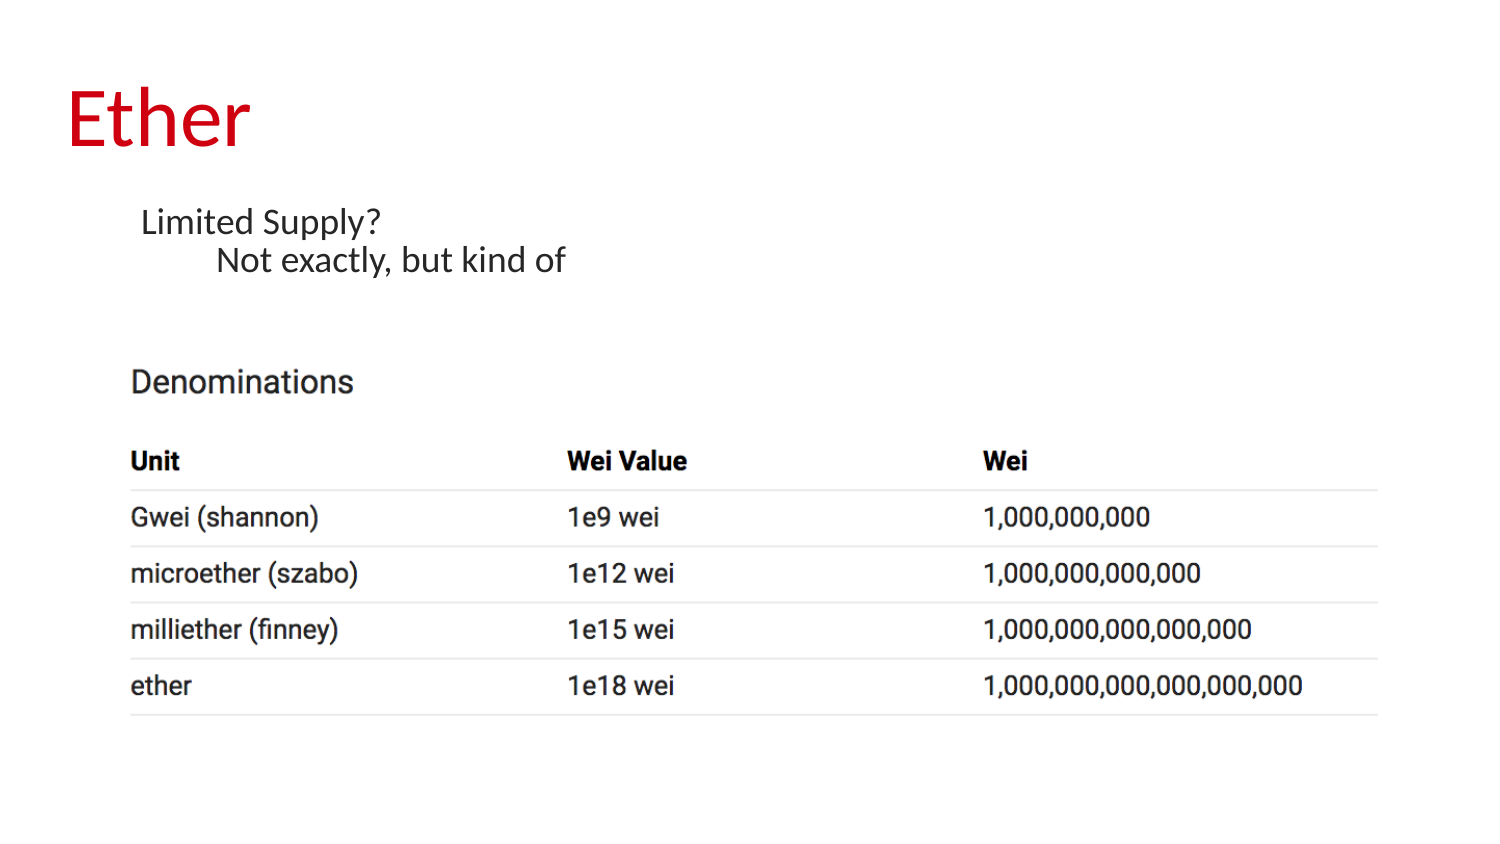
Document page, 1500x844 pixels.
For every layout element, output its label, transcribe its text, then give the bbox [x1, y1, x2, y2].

picture [117, 356, 1383, 719]
title Ether [51, 72, 1449, 167]
list Limited Supply? Not exactly, but kind of [51, 189, 1449, 750]
